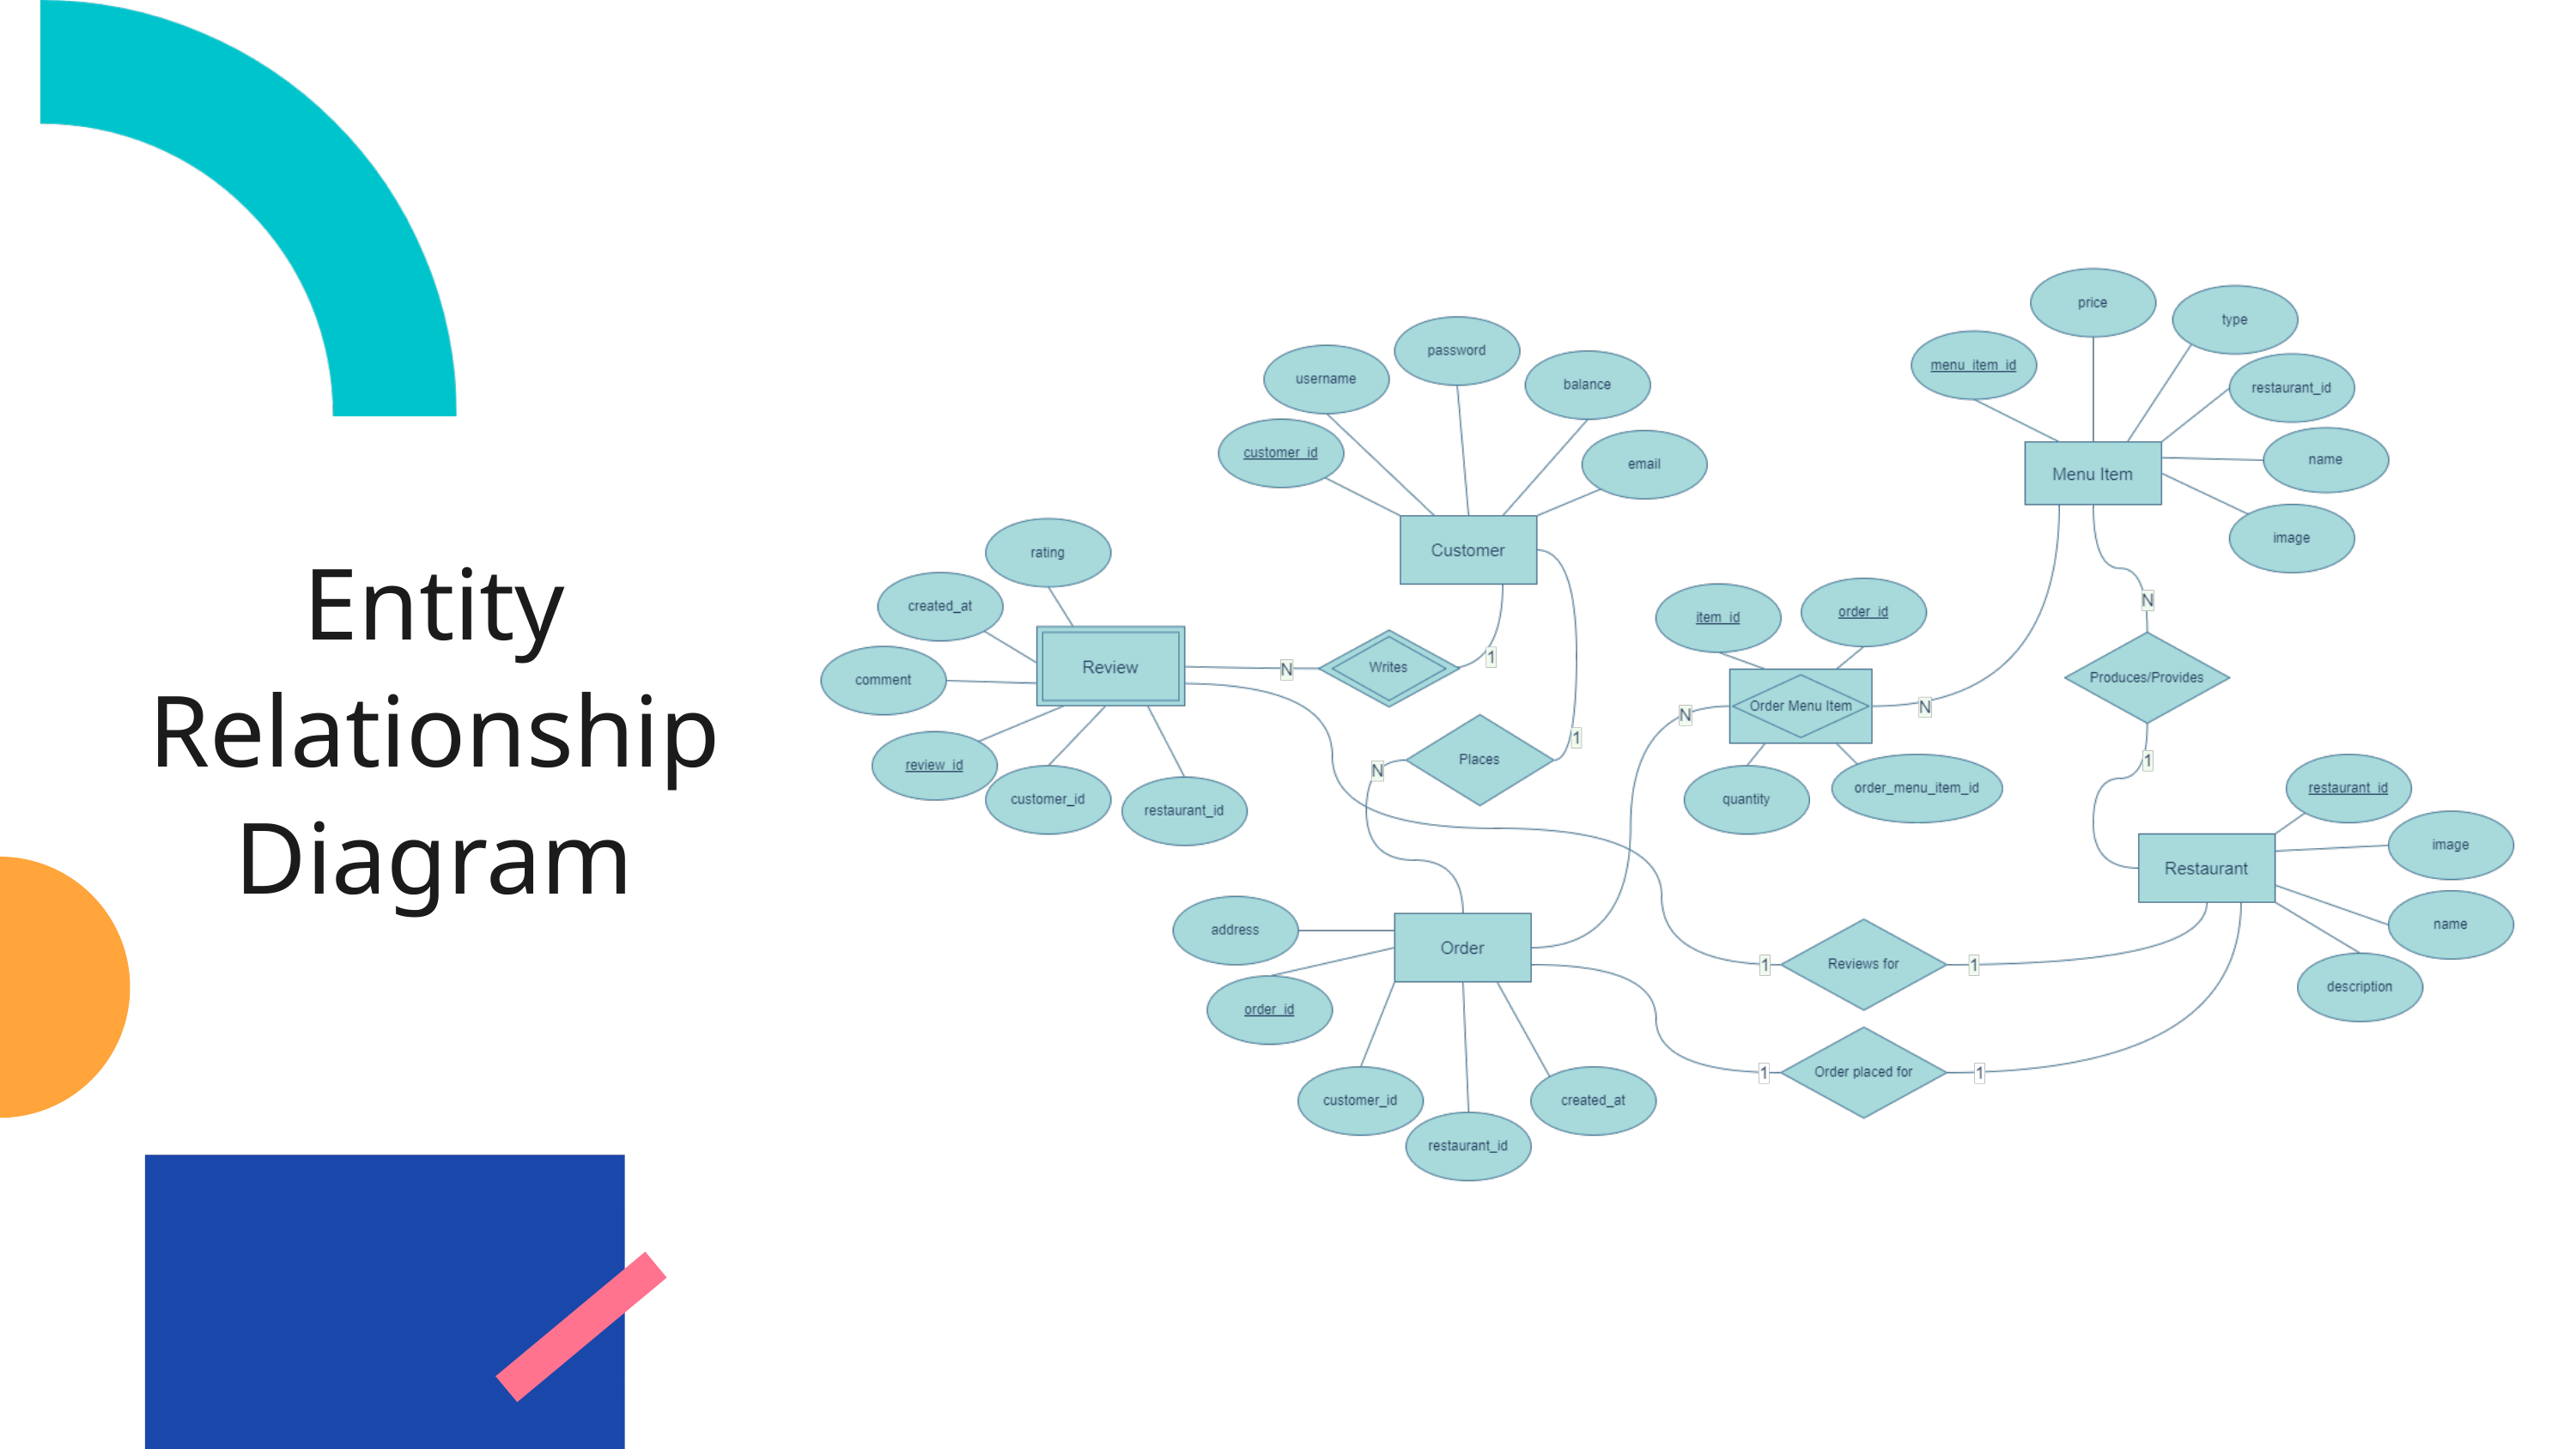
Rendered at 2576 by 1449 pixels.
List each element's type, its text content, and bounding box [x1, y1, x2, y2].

text_box [144, 1155, 625, 1449]
text_box [804, 251, 2531, 1198]
text_box [40, 0, 457, 416]
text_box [0, 856, 131, 1119]
text_box [495, 1252, 667, 1403]
text_box Entity Relationship Diagram [40, 532, 829, 914]
